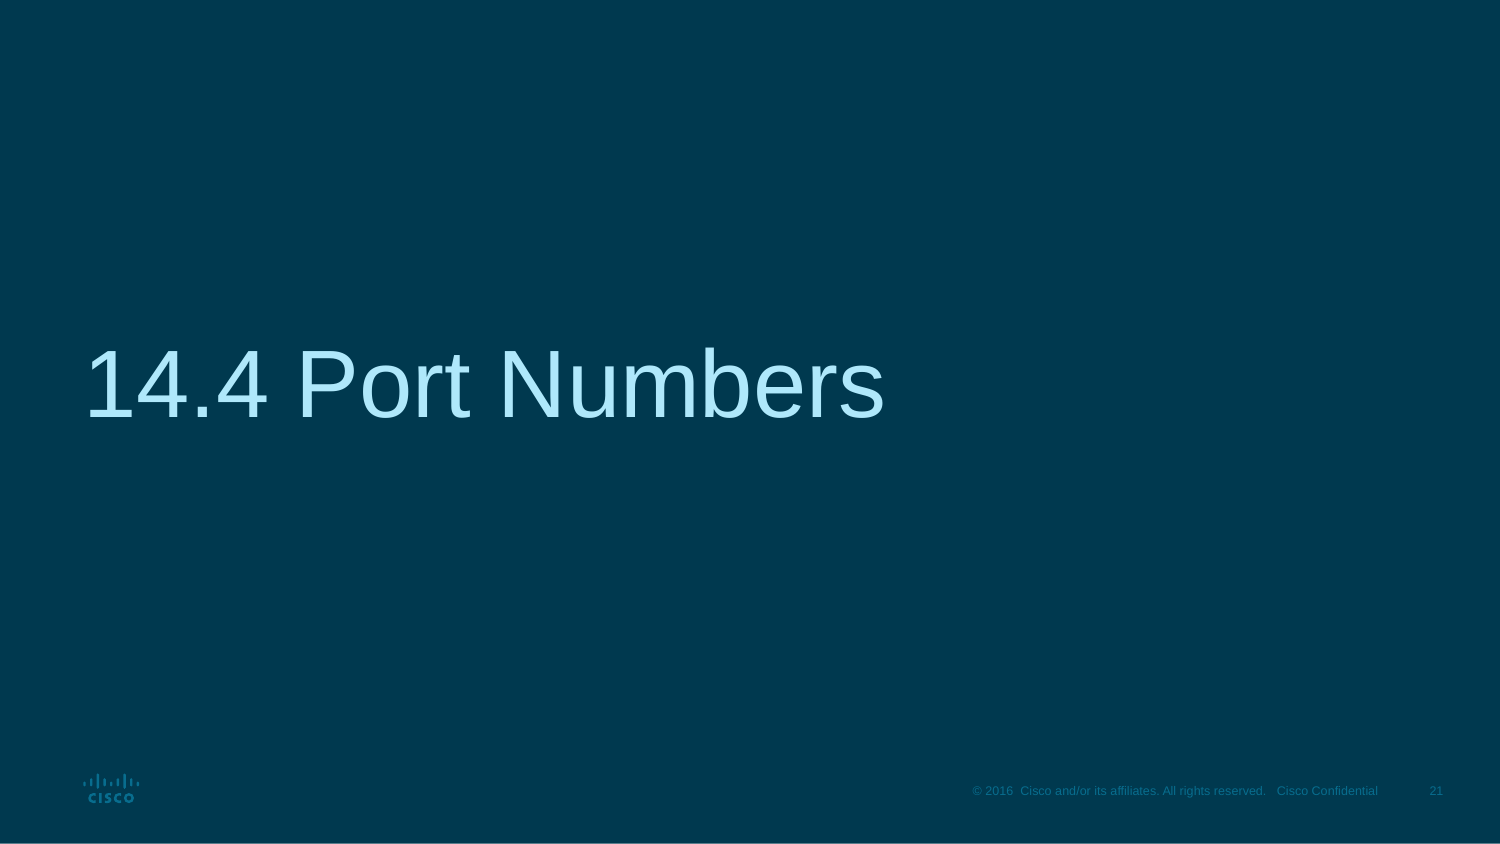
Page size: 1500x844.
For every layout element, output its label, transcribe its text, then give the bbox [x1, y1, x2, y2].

title 14.4 Port Numbers [68, 293, 1356, 446]
